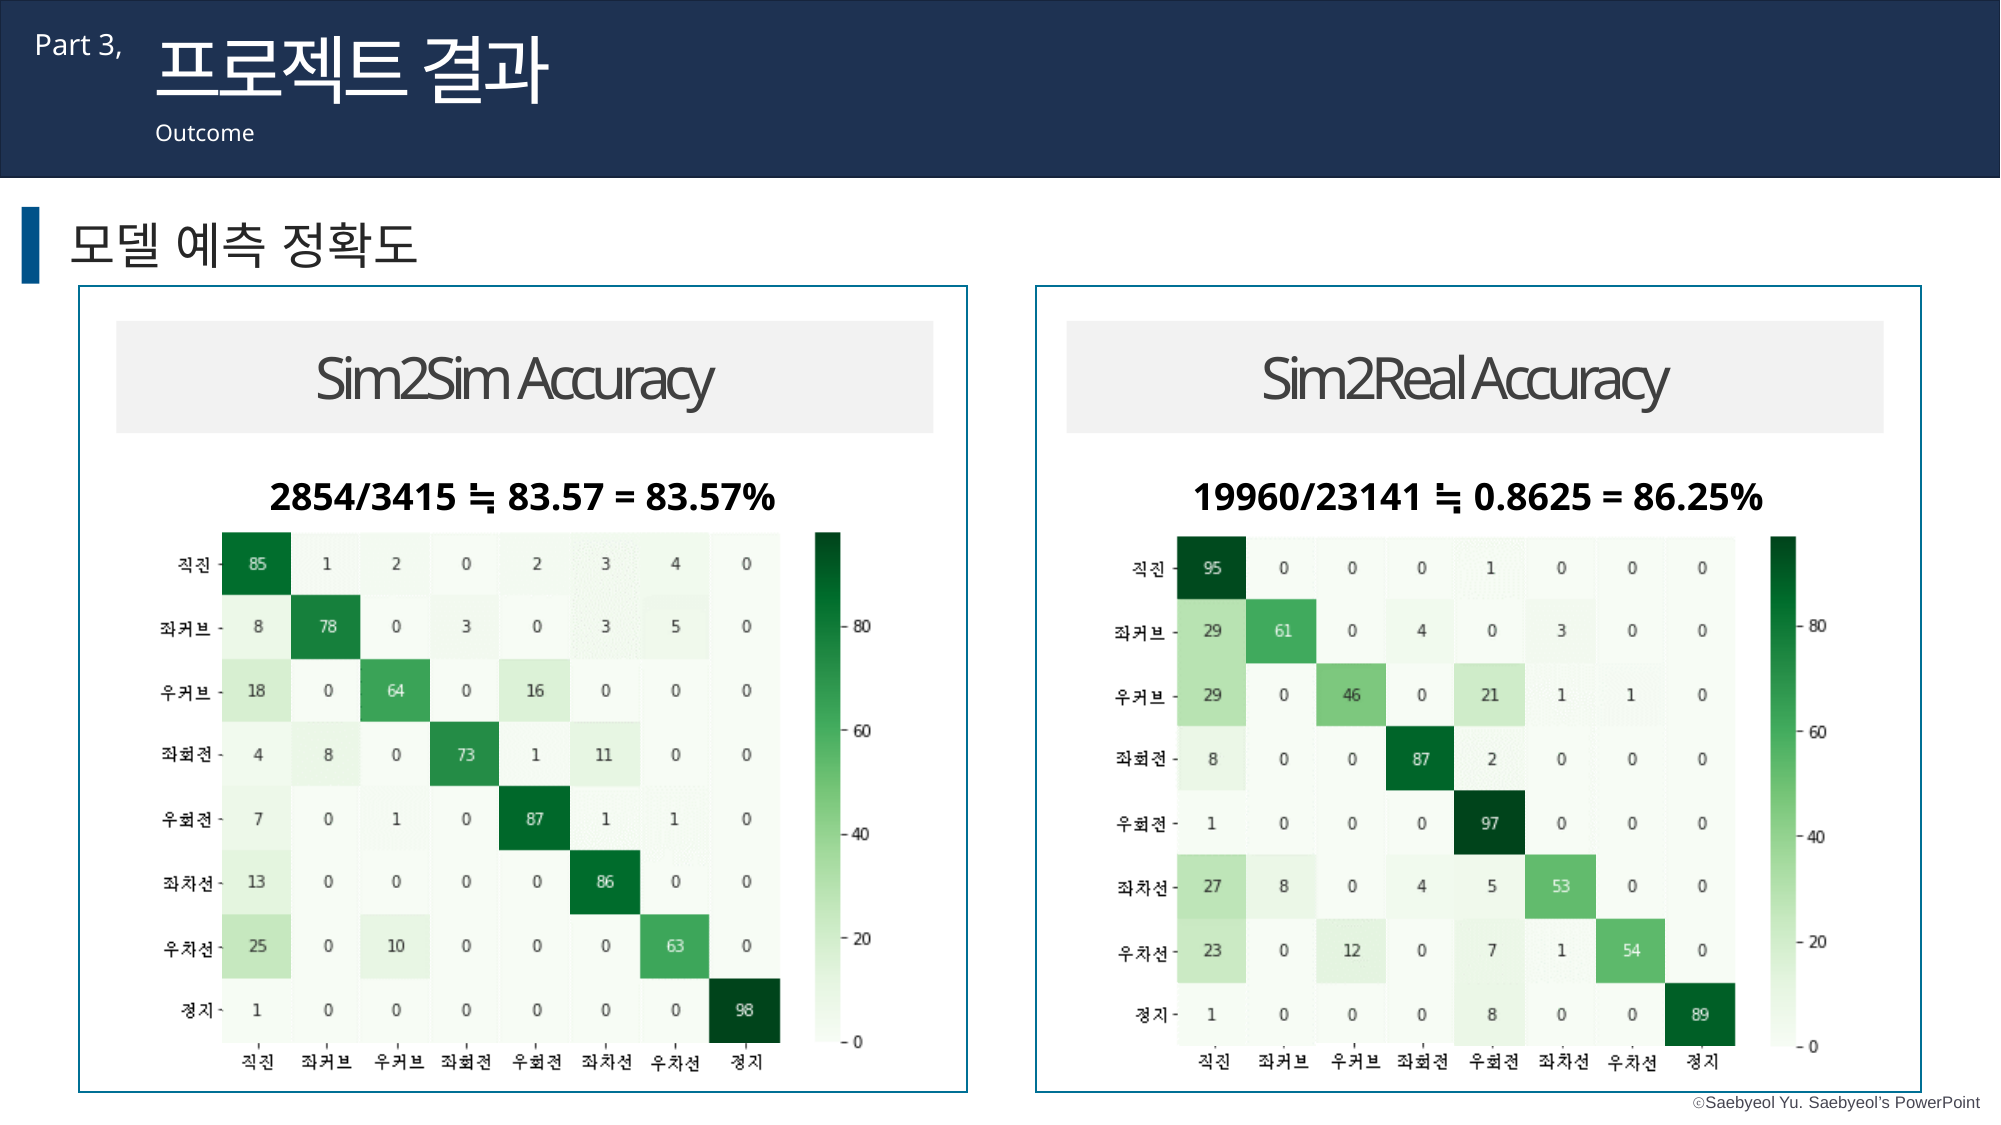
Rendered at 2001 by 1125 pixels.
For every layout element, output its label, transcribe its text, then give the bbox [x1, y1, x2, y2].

text_box 모델 예측 정확도 [54, 207, 435, 283]
picture [1111, 532, 1839, 1079]
text_box [1066, 320, 1885, 434]
text_box Sim2Sim Accuracy [300, 334, 731, 419]
text_box [21, 206, 40, 285]
text_box 19960/23141 ≒ 0.8625 = 86.25% [1035, 285, 1922, 1093]
text_box 프로젝트 결과 [139, 16, 567, 122]
text_box [115, 320, 934, 434]
text_box Part 3, [19, 19, 146, 69]
text_box Outcome [140, 110, 270, 154]
text_box [0, 0, 2000, 178]
text_box Sim2Real Accuracy [1246, 334, 1686, 419]
text_box 2854/3415 ≒ 83.57 = 83.57% [78, 285, 968, 1093]
picture [154, 531, 877, 1079]
